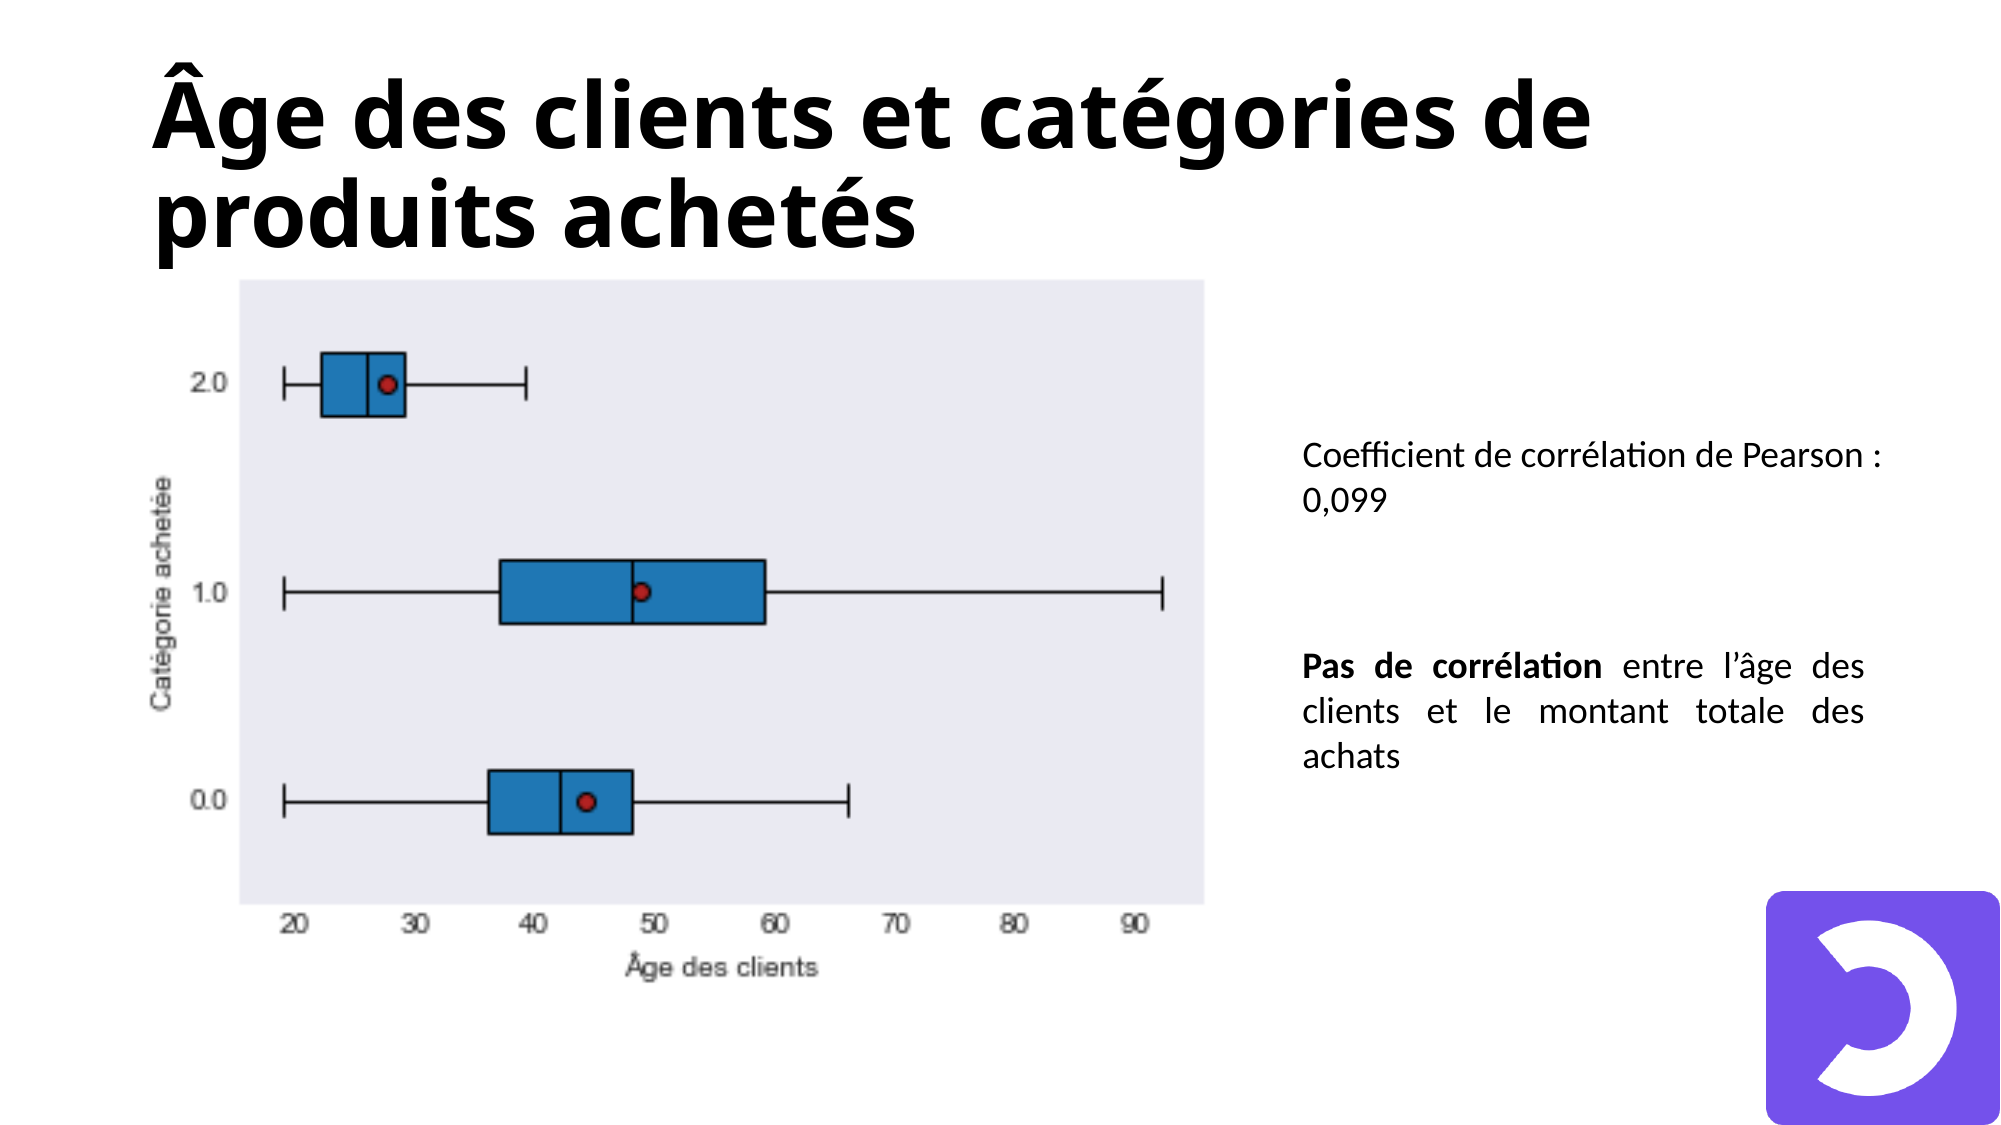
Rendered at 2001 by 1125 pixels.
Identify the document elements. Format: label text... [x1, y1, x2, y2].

picture [1766, 891, 2000, 1125]
text_box Pas de corrélation entre l’âge des clients et le montant totale des achats [1287, 634, 1880, 784]
picture [137, 277, 1213, 1009]
title Âge des clients et catégories de produits achetés [137, 59, 1863, 278]
text_box Coefficient de corrélation de Pearson : 0,099 [1287, 422, 1963, 528]
